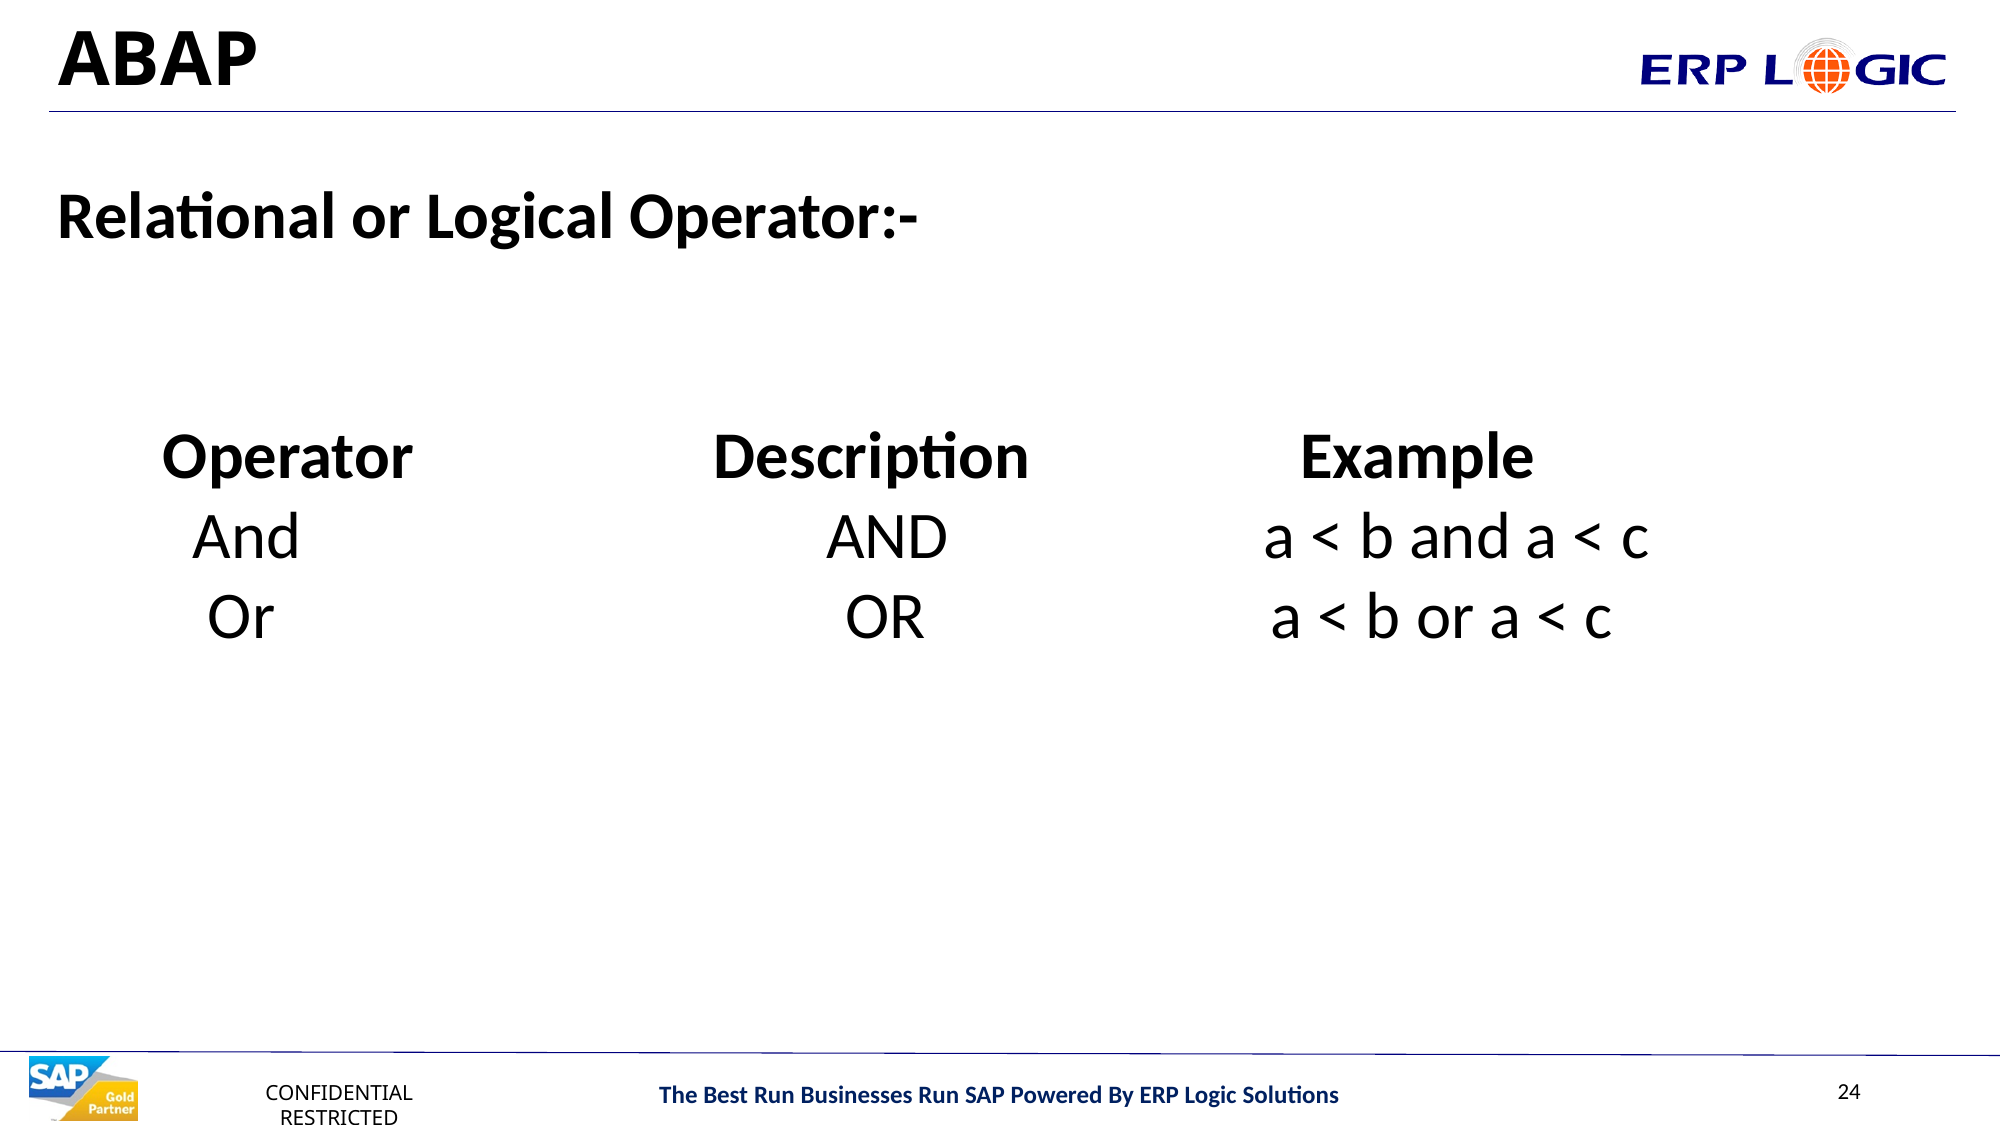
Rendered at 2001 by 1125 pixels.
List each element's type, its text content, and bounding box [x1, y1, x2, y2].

text_box Relational or Logical Operator:- Operator Description Example And AND a < b and a < c Or OR a < b or a < c [43, 164, 1951, 660]
picture [1615, 33, 1975, 103]
title ABAP [43, 24, 1863, 99]
picture [29, 1056, 138, 1121]
